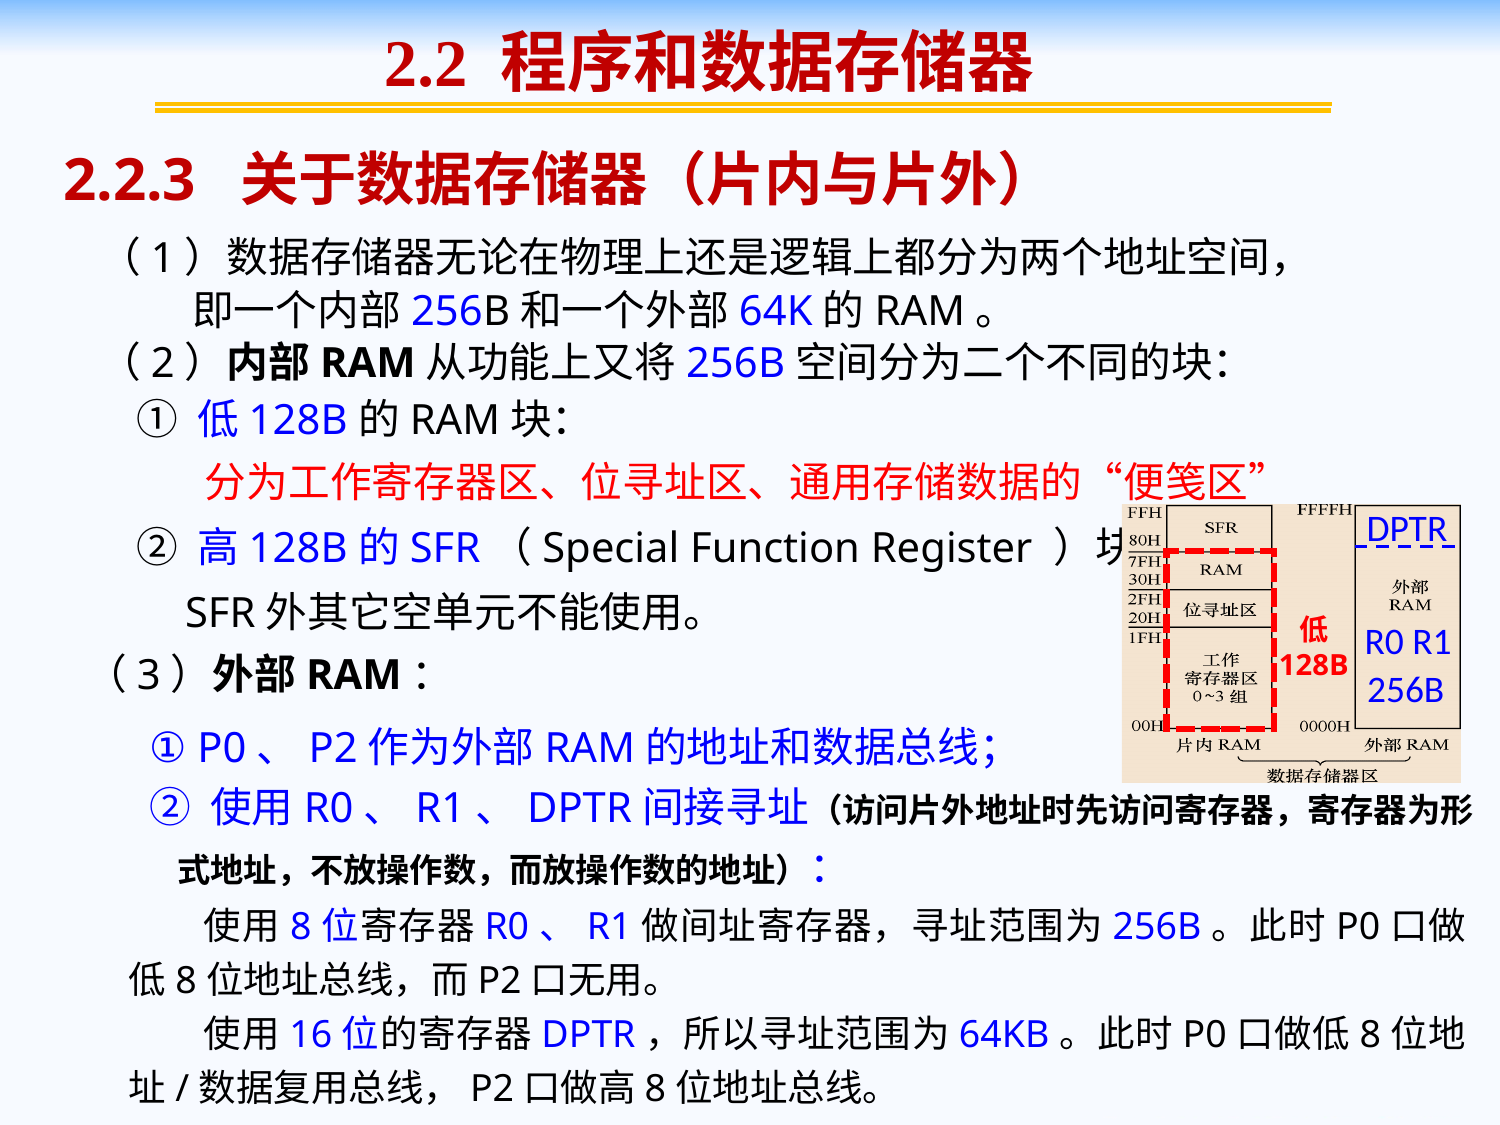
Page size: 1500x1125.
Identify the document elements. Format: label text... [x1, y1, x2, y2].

text_box （1）数据存储器无论在物理上还是逻辑上都分为两个地址空间， 即一个内部256B和一个外部64K的RAM。 （2）内部RAM从功能上又将256B空间分为二个不同的块： ① 低128B的RAM块： ② 高128B的SFR（Special Function Register ）块， SFR外其它空单元不能使用。 [84, 221, 1461, 703]
picture [0, 0, 1500, 1125]
text_box 2.2 程序和数据存储器 [369, 0, 1206, 103]
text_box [154, 103, 1332, 111]
text_box ① P0、P2作为外部RAM的地址和数据总线； ② 使用R0、R1、DPTR间接寻址（访问片外地址时先访问寄存器，寄存器为形式地址，不放操作数，而放操作数的地址）： [134, 703, 1496, 880]
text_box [1121, 496, 1498, 783]
text_box 2.2.3 关于数据存储器（片内与片外） [48, 142, 1360, 237]
text_box （3）外部RAM： [70, 640, 469, 706]
text_box （1）数据存储器无论在物理上还是逻辑上都分为两个地址空间， 即一个内部256B和一个外部64K的RAM。 （2）内部RAM从功能上又将256B空间分为二个不同的块： ① 低128B的RAM块： ② 高128B的SFR（Special Function Register ）块， SFR外其它空单元不能使用。 [84, 706, 1461, 1027]
text_box 分为工作寄存器区、位寻址区、通用存储数据的“便笺区” [190, 448, 1496, 514]
text_box 使用8位寄存器R0、R1做间址寄存器，寻址范围为256B。此时P0口做低8位地址总线，而P2口无用。 使用16位的寄存器DPTR，所以寻址范围为64KB。此时P0口做低8位地址/数据复用总线，P2口做高8位地址总线。 [114, 885, 1481, 1117]
